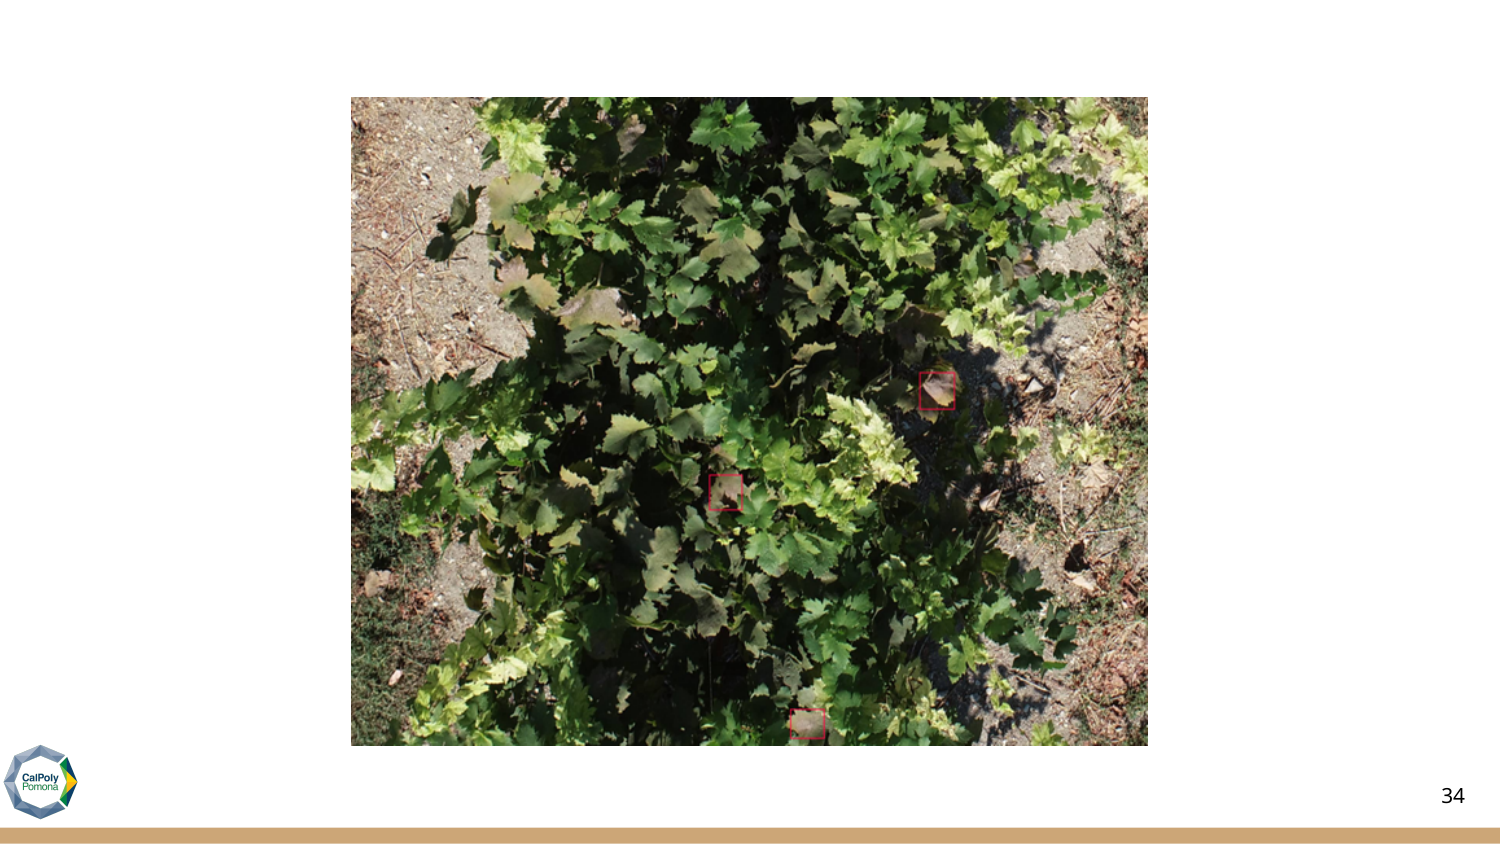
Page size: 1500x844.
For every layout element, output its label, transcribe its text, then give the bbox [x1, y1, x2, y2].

picture [351, 97, 1149, 747]
picture [0, 742, 111, 822]
slide_number 34 [1389, 764, 1480, 830]
